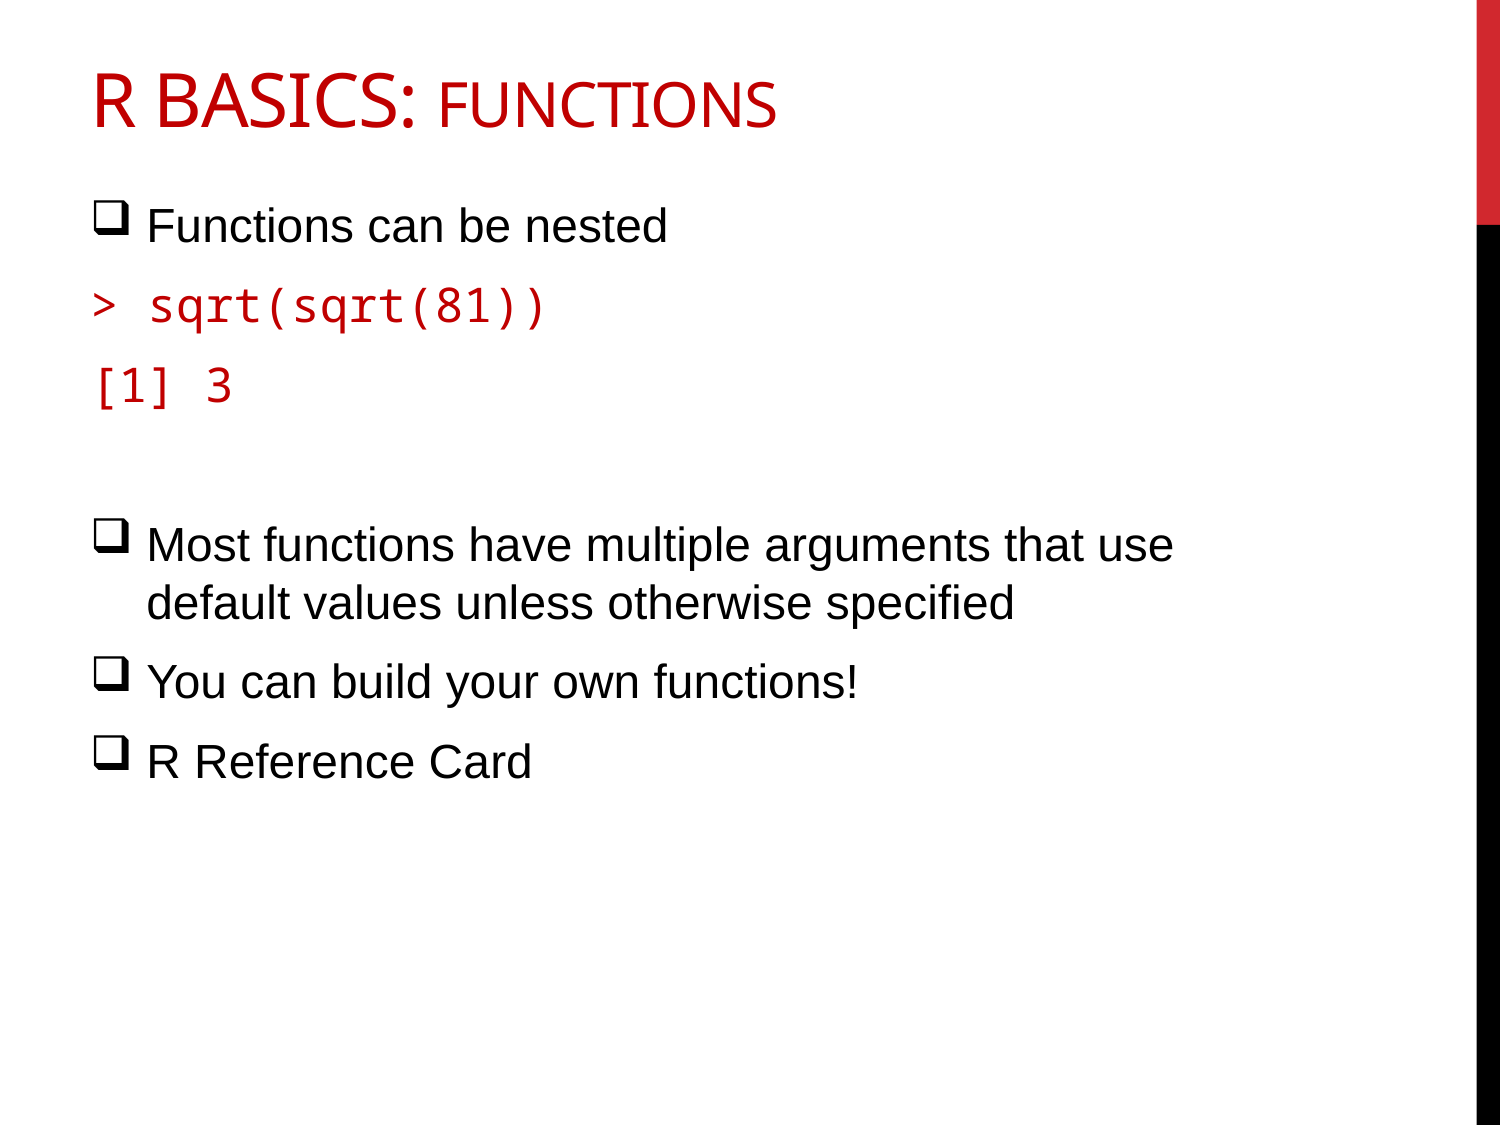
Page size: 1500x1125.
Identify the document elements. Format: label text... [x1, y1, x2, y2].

title R basics: functions [75, 25, 1325, 150]
list Functions can be nested > sqrt(sqrt(81)) [1] 3 Most functions have multiple arguments that use default values unless otherwise specified You can build your own functions! R Reference Card [75, 187, 1325, 1063]
